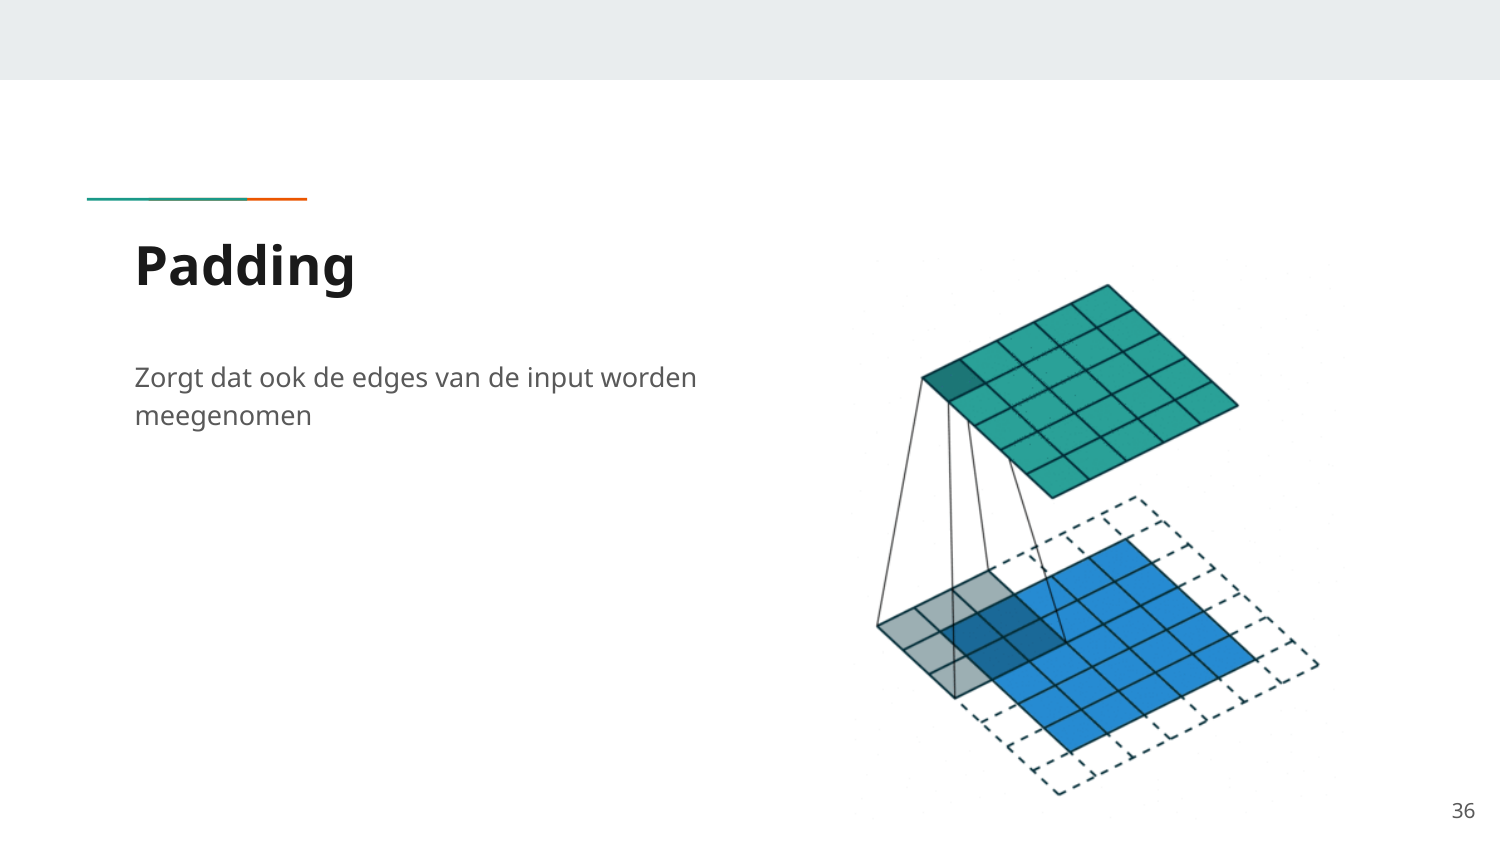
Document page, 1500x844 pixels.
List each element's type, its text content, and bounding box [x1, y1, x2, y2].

slide_number ‹#› [1400, 779, 1491, 844]
picture [850, 258, 1347, 822]
title Padding [119, 216, 1381, 305]
list Zorgt dat ook de edges van de input worden meegenomen [119, 341, 750, 712]
